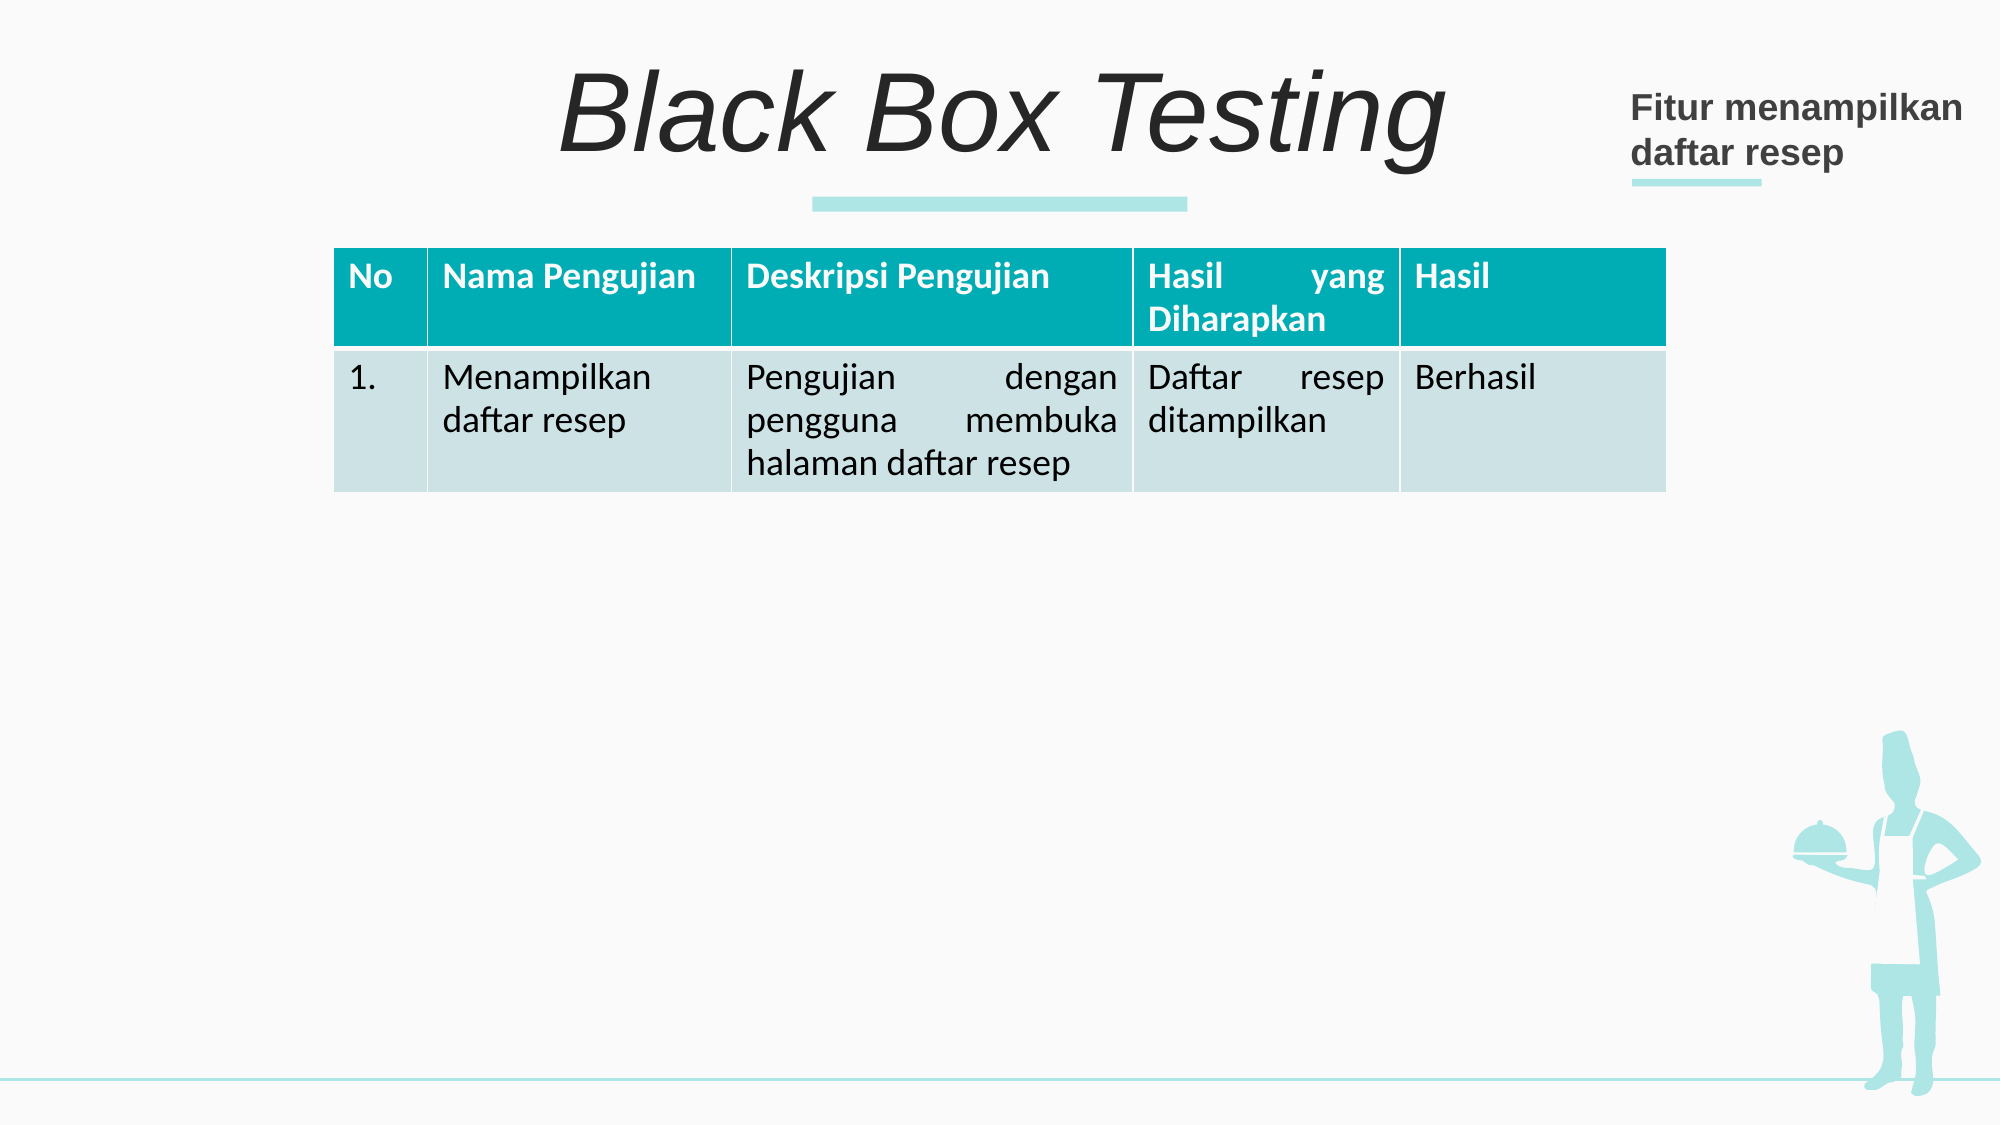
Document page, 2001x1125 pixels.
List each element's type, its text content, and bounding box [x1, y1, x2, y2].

table_header No [334, 248, 427, 346]
table_header Hasil [1401, 248, 1666, 346]
list Black Box Testing [53, 55, 1952, 175]
table_header Deskripsi Pengujian [732, 248, 1132, 346]
table_cell Berhasil [1401, 351, 1666, 492]
table_cell Daftar resep ditampilkan [1134, 351, 1399, 492]
table_header Hasil yang Diharapkan [1134, 248, 1399, 346]
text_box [1615, 101, 1981, 248]
table_header Nama Pengujian [428, 248, 731, 346]
table_cell Pengujian dengan pengguna membuka halaman daftar resep [732, 351, 1132, 492]
table_cell 1. [334, 351, 427, 492]
table_cell Menampilkan daftar resep [428, 351, 731, 492]
